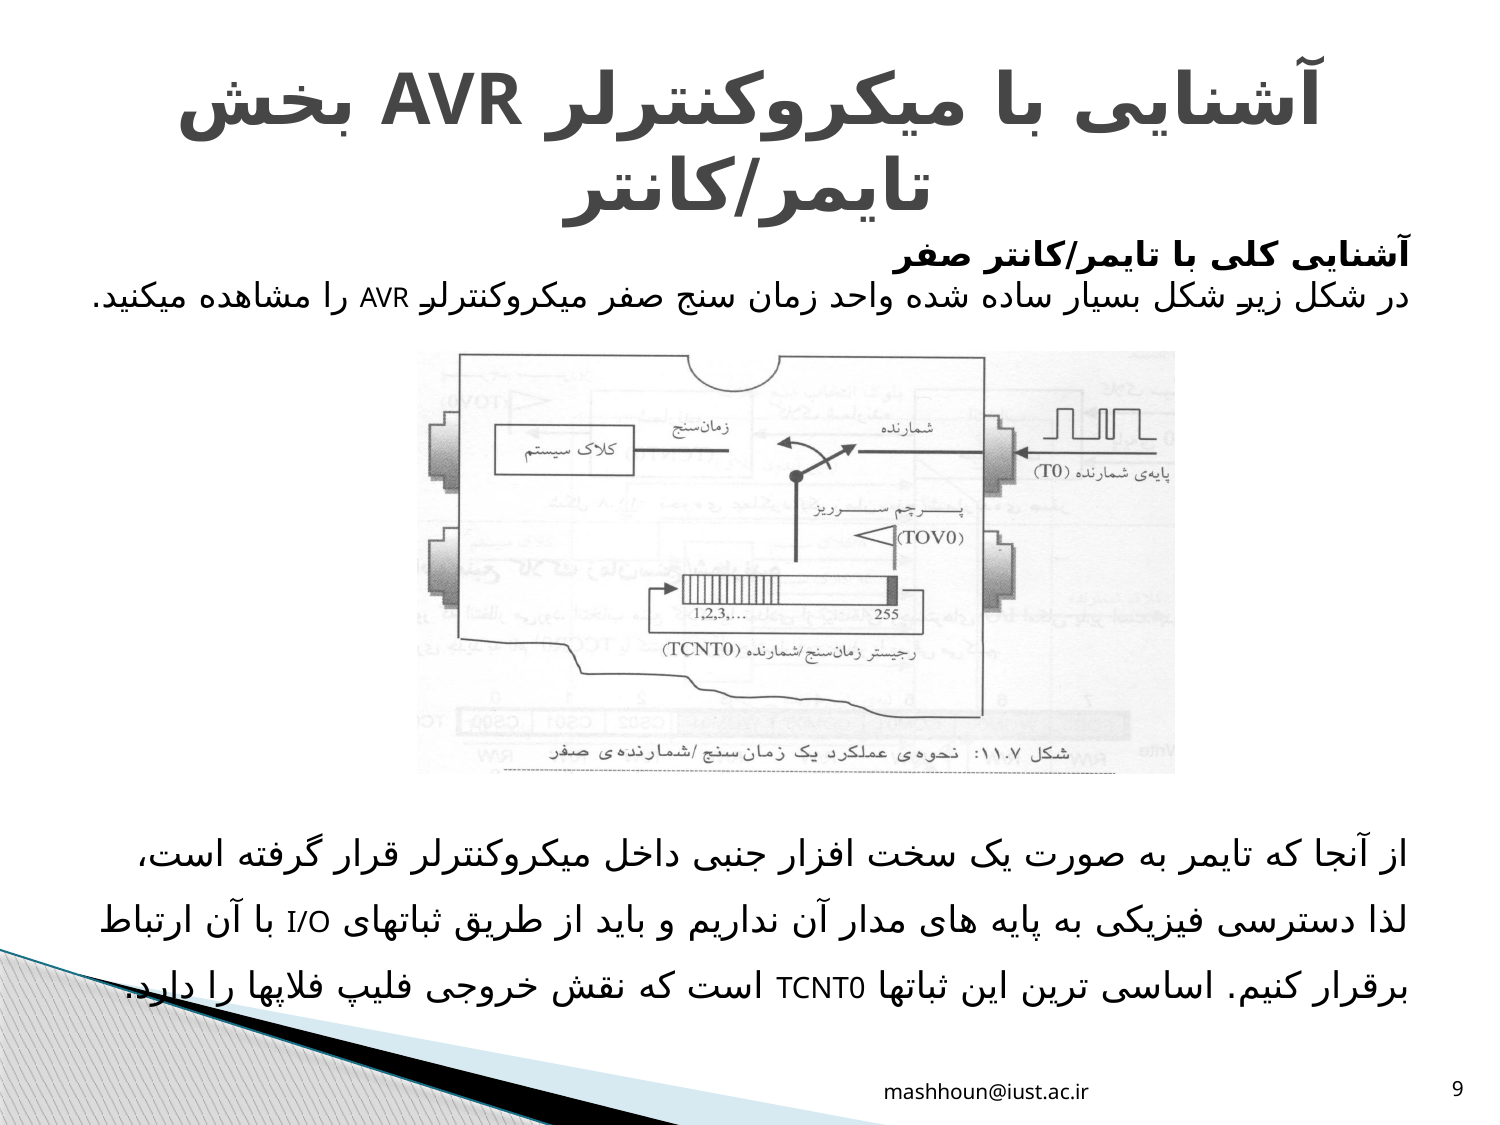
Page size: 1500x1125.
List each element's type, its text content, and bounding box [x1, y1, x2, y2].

footer mashhoun@iust.ac.ir [718, 1051, 1105, 1112]
text_box آشنایی کلی با تایمر/کانتر صفر در شکل زیر شکل بسیار ساده شده واحد زمان سنج صفر میکروکنترلر AVR را مشاهده میکنید. [74, 224, 1425, 350]
text_box از آنجا که تایمر به صورت یک سخت افزار جنبی داخل میکروکنترلر قرار گرفته است، لذا دسترسی فیزیکی به پایه های مدار آن نداریم و باید از طریق ثباتهای I/O با آن ارتباط برقرار کنیم. اساسی ترین این ثباتها TCNT0 است که نقش خروجی فلیپ فلاپها را دارد. [74, 800, 1425, 1050]
title آشنایی با میکروکنترلر AVR بخش تایمر/کانتر [75, 45, 1425, 224]
picture [417, 351, 1176, 774]
slide_number 9 [1418, 1051, 1479, 1112]
